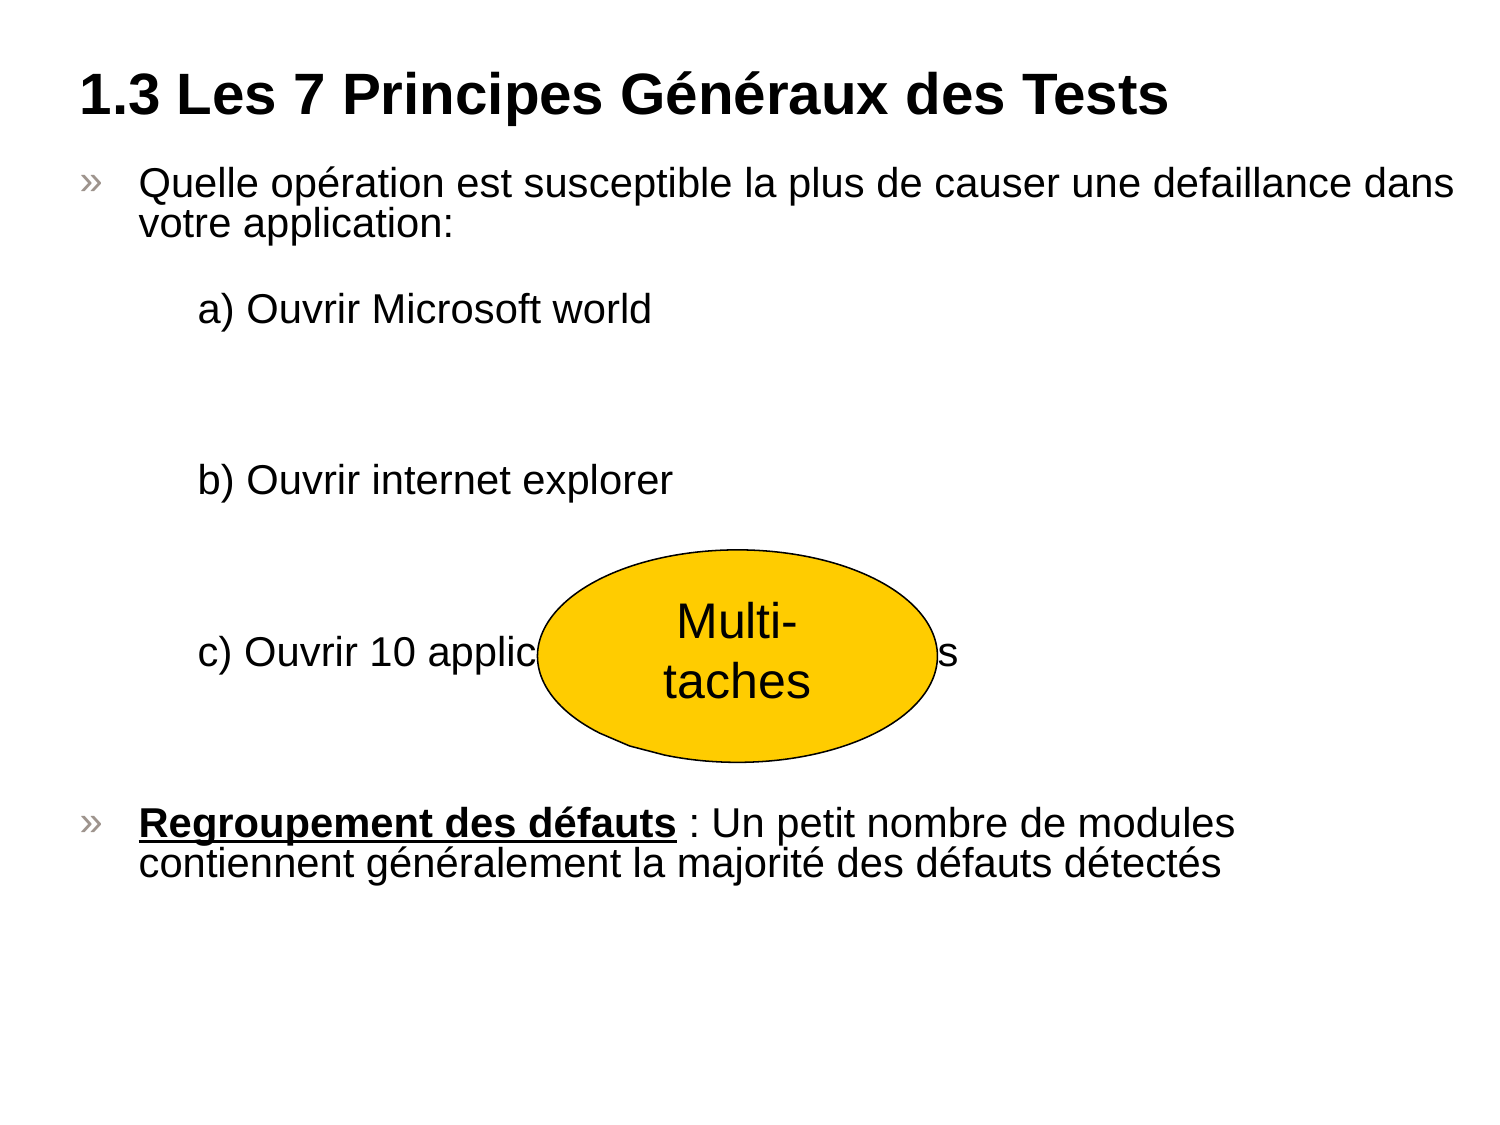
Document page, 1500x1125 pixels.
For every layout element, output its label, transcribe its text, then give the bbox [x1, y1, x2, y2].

text_box Multi- taches [537, 549, 938, 763]
list Quelle opération est susceptible la plus de causer une defaillance dans votre application: a) Ouvrir Microsoft world b) Ouvrir internet explorer c) Ouvrir 10 applications en même temps Regroupement des défauts : Un petit nombre de modules contiennent généralement la majorité des défauts détectés [79, 165, 1456, 1022]
title 1.3 Les 7 Principes Généraux des Tests [79, 55, 1456, 146]
